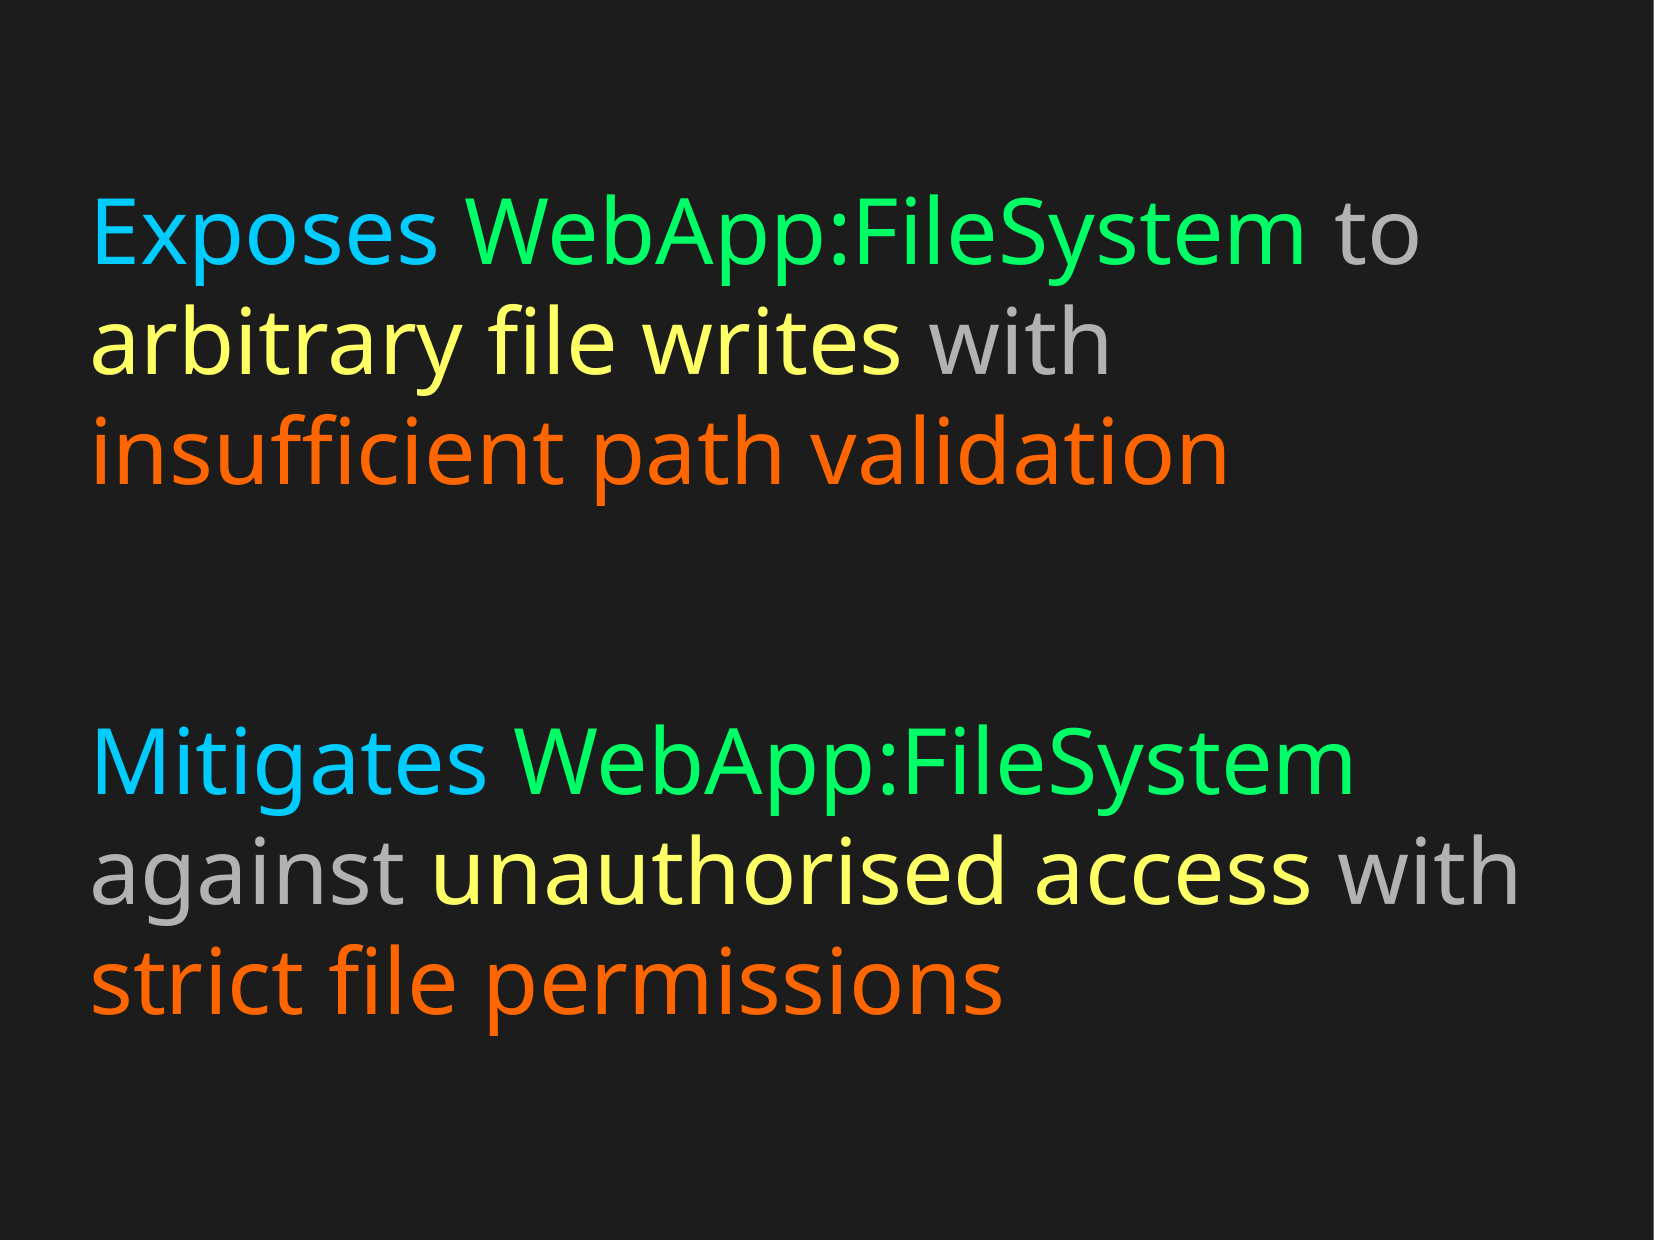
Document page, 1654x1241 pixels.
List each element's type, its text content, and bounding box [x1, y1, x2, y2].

text_box Exposes WebApp:FileSystem to arbitrary file writes with insufficient path validation Mitigates WebApp:FileSystem against unauthorised access with strict file permissions [74, 165, 1580, 1075]
